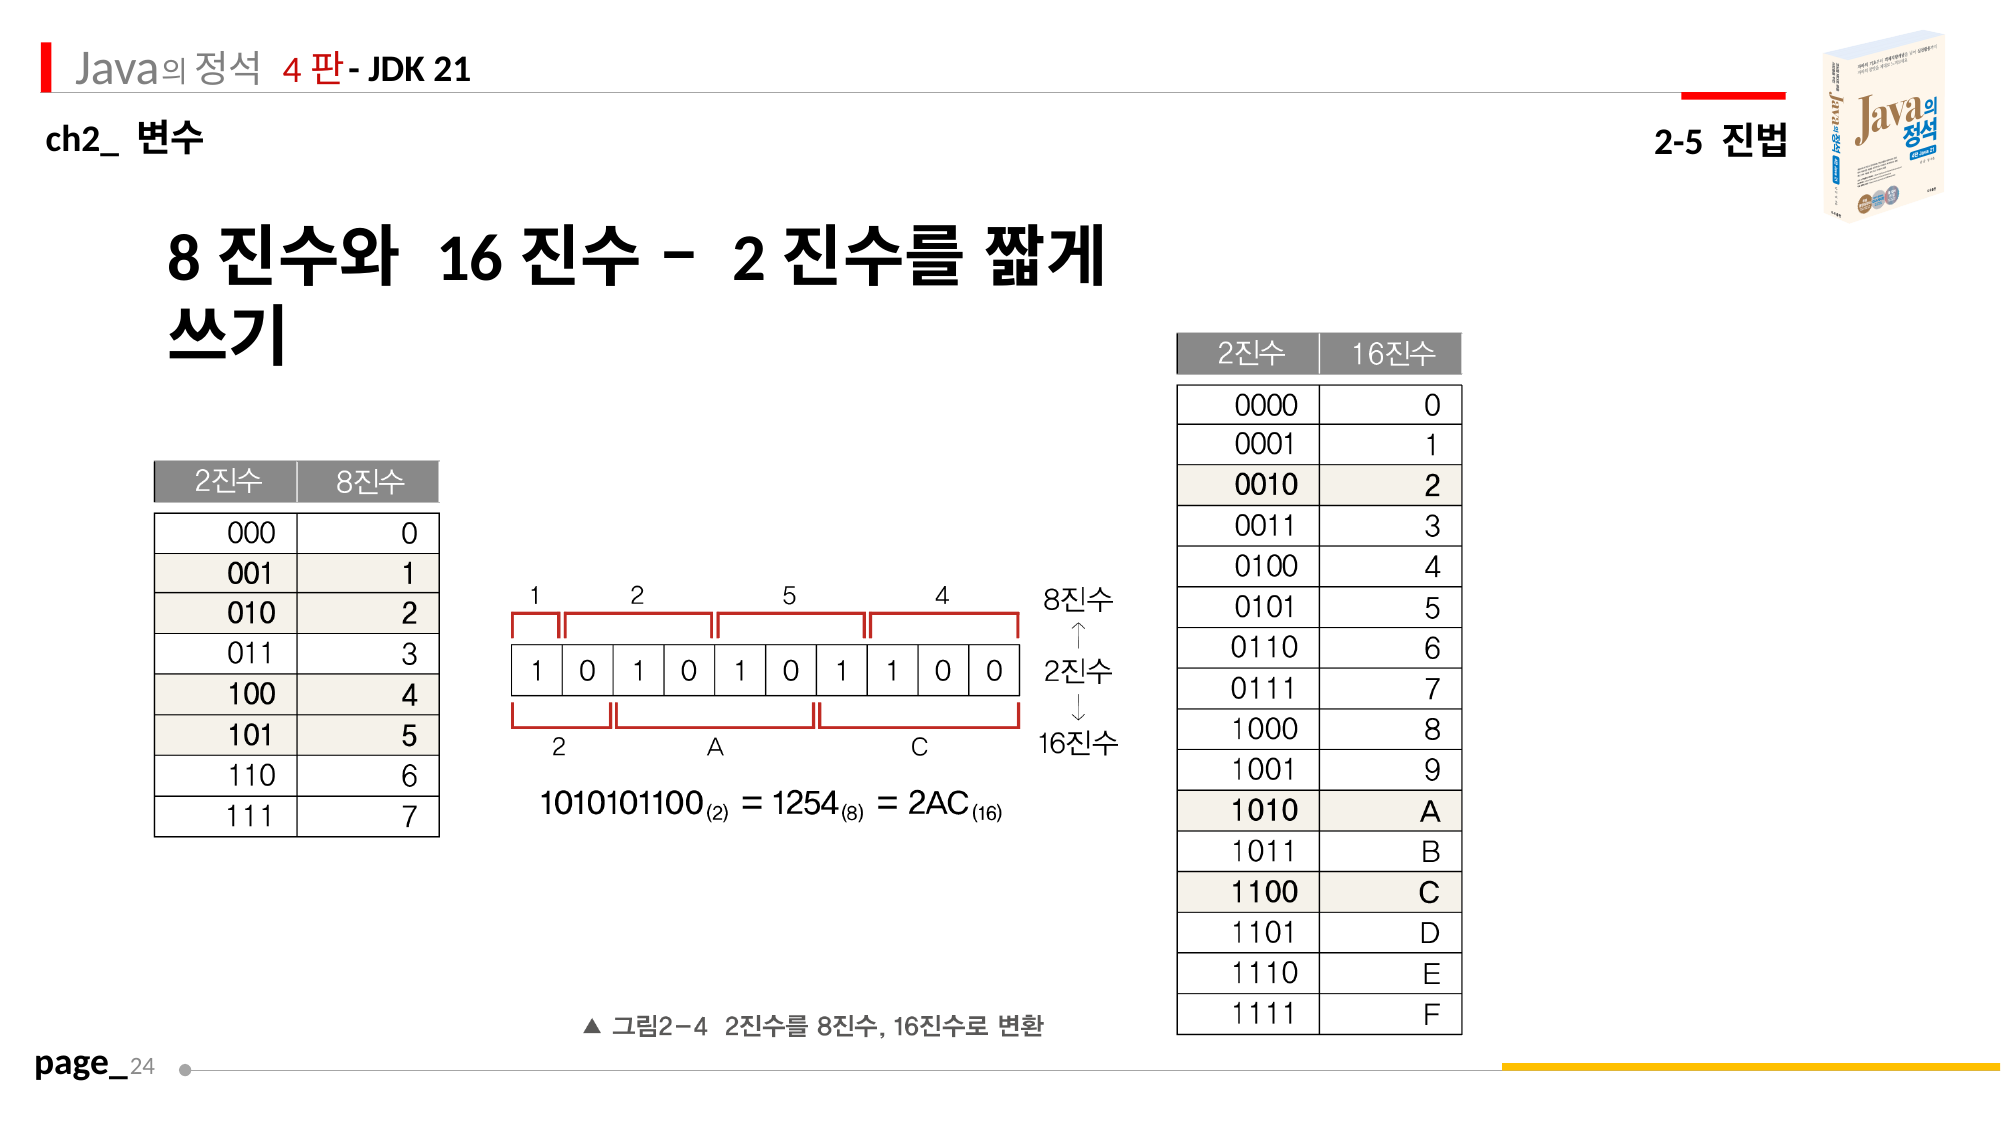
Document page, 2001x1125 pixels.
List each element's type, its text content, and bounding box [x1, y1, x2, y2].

slide_number 24 [102, 1035, 171, 1096]
text_box 8진수와 16진수 – 2진수를 짧게 쓰기 [152, 206, 1258, 326]
text_box 2-5 진법 [1415, 109, 1805, 169]
picture [142, 326, 1475, 1045]
picture [1819, 26, 1950, 228]
